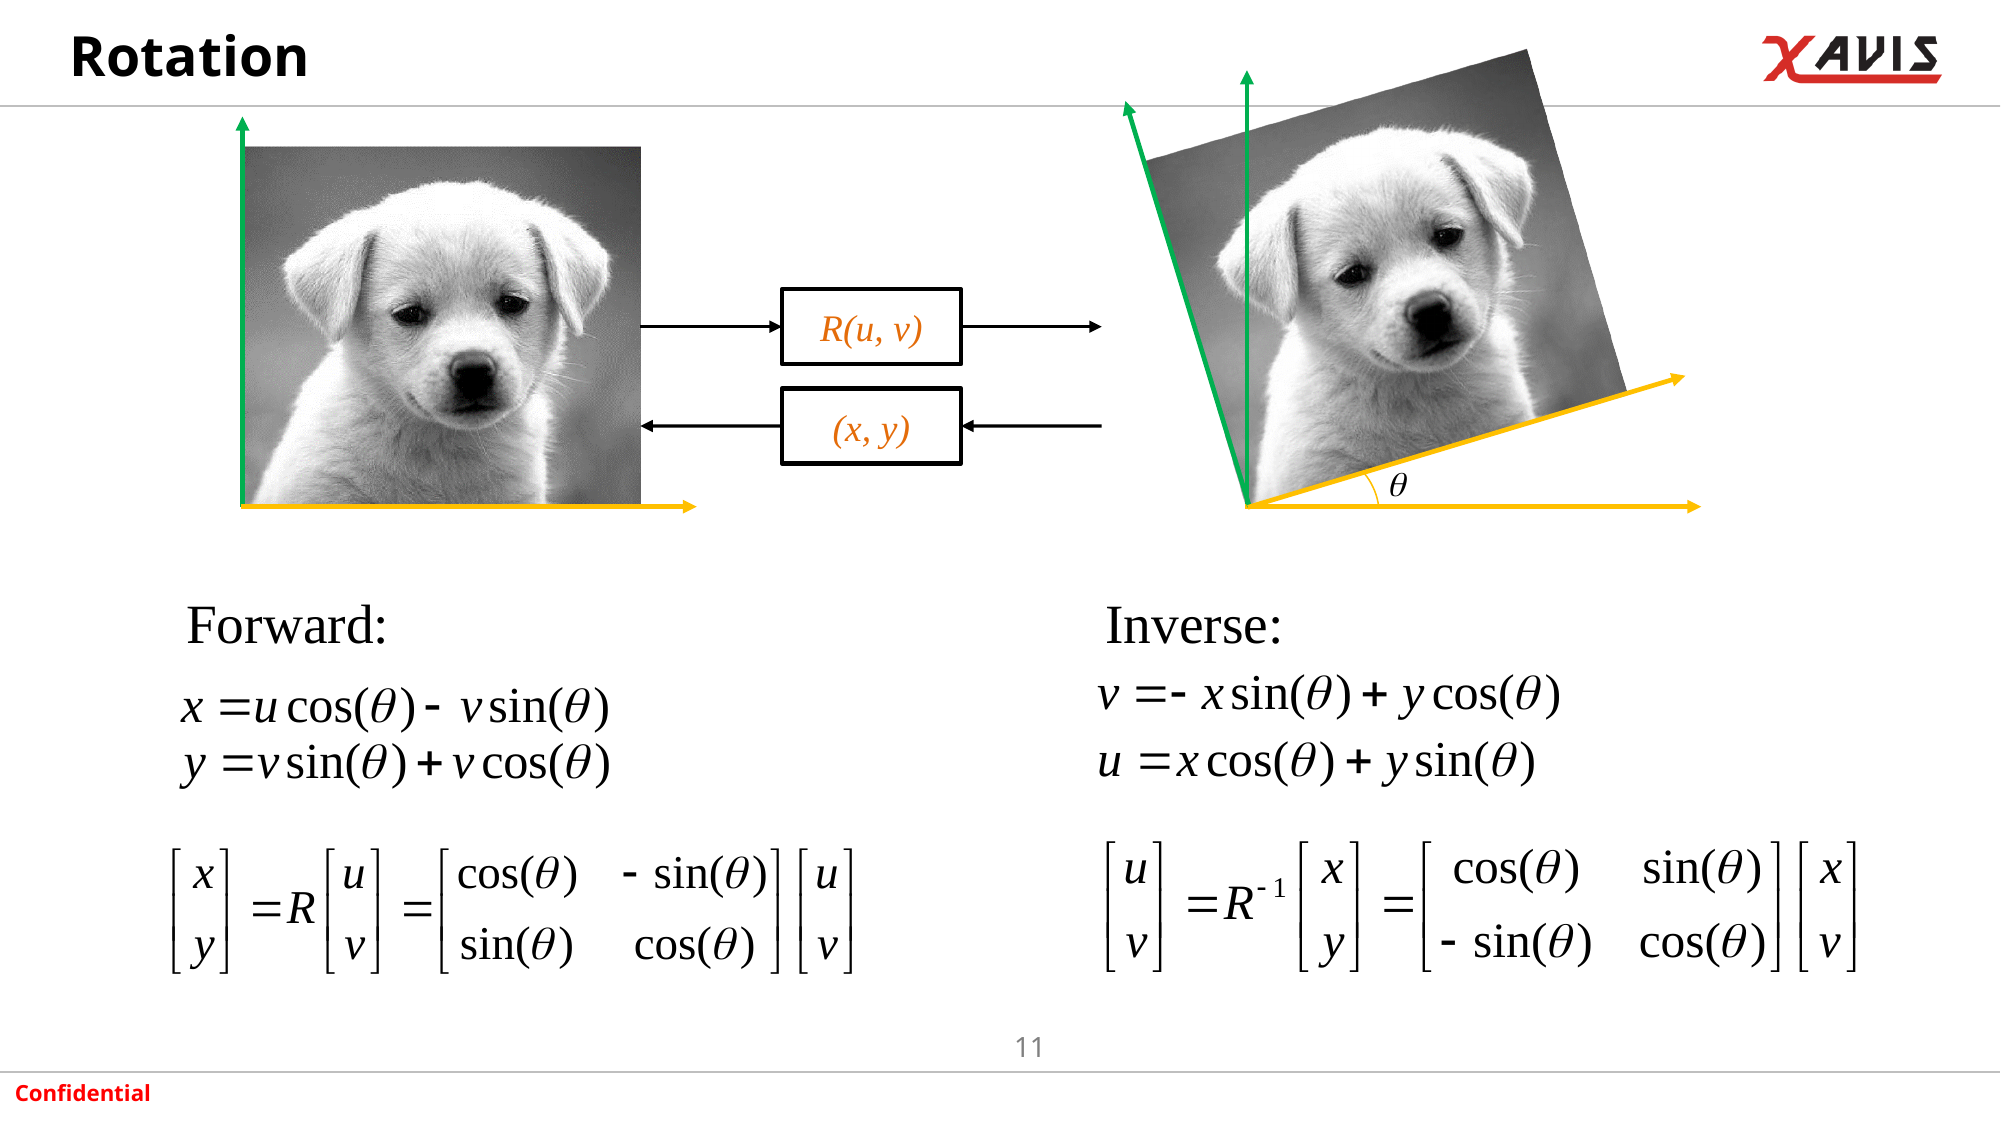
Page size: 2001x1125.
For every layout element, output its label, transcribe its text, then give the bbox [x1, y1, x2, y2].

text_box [1095, 832, 1875, 982]
text_box R(u, v) [780, 287, 963, 366]
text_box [170, 675, 620, 731]
picture [243, 146, 641, 506]
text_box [1384, 464, 1414, 506]
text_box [161, 840, 872, 983]
text_box Forward: [171, 591, 521, 652]
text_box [1090, 739, 1548, 798]
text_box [170, 732, 620, 800]
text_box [1127, 41, 1635, 526]
picture [1756, 26, 1946, 89]
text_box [1089, 663, 1572, 731]
text_box Inverse: [1090, 591, 1440, 652]
title Rotation [55, 23, 1270, 85]
